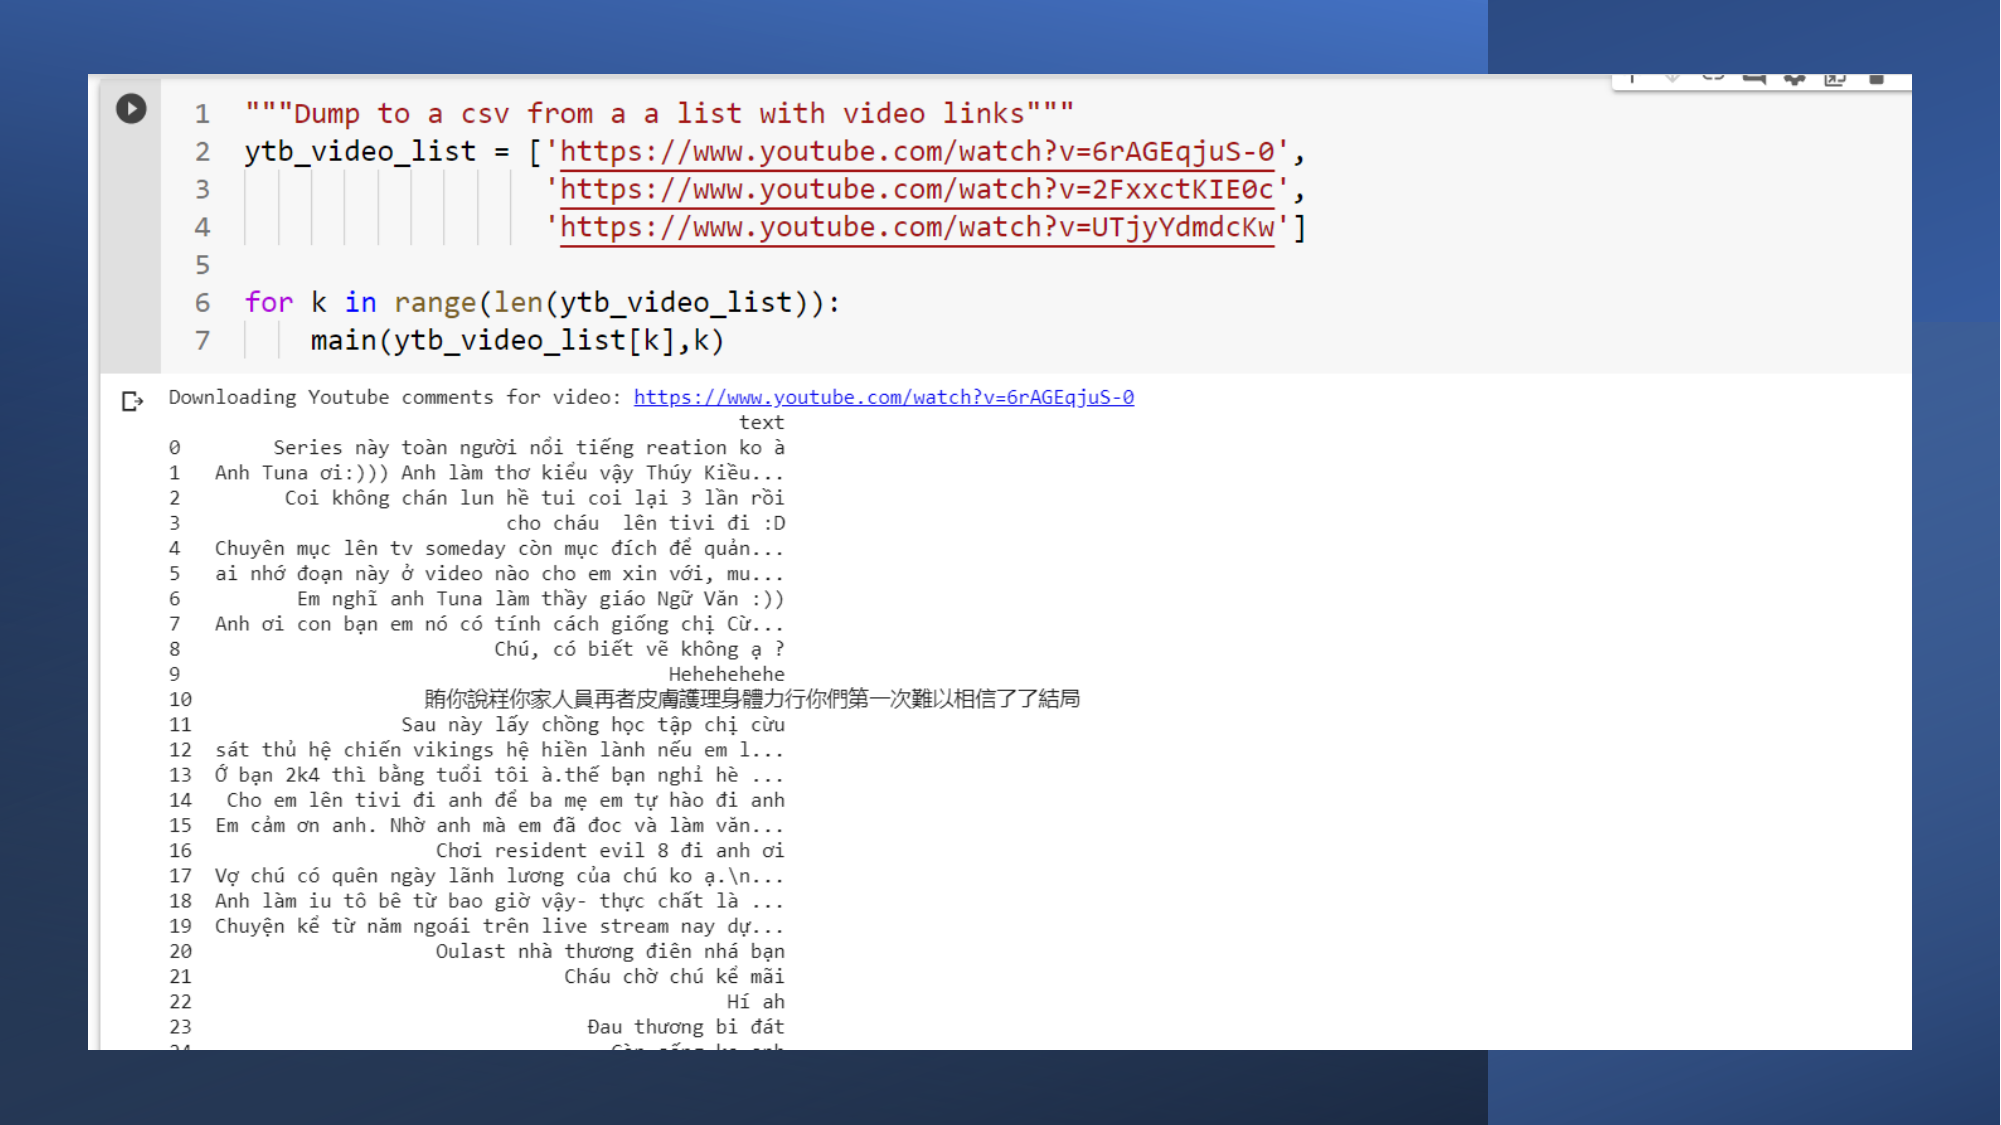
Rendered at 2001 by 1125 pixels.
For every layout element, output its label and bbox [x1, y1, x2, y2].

list [88, 74, 1912, 1050]
text_box [0, 321, 2000, 1125]
text_box [0, 0, 1489, 321]
text_box [1489, 0, 2000, 321]
